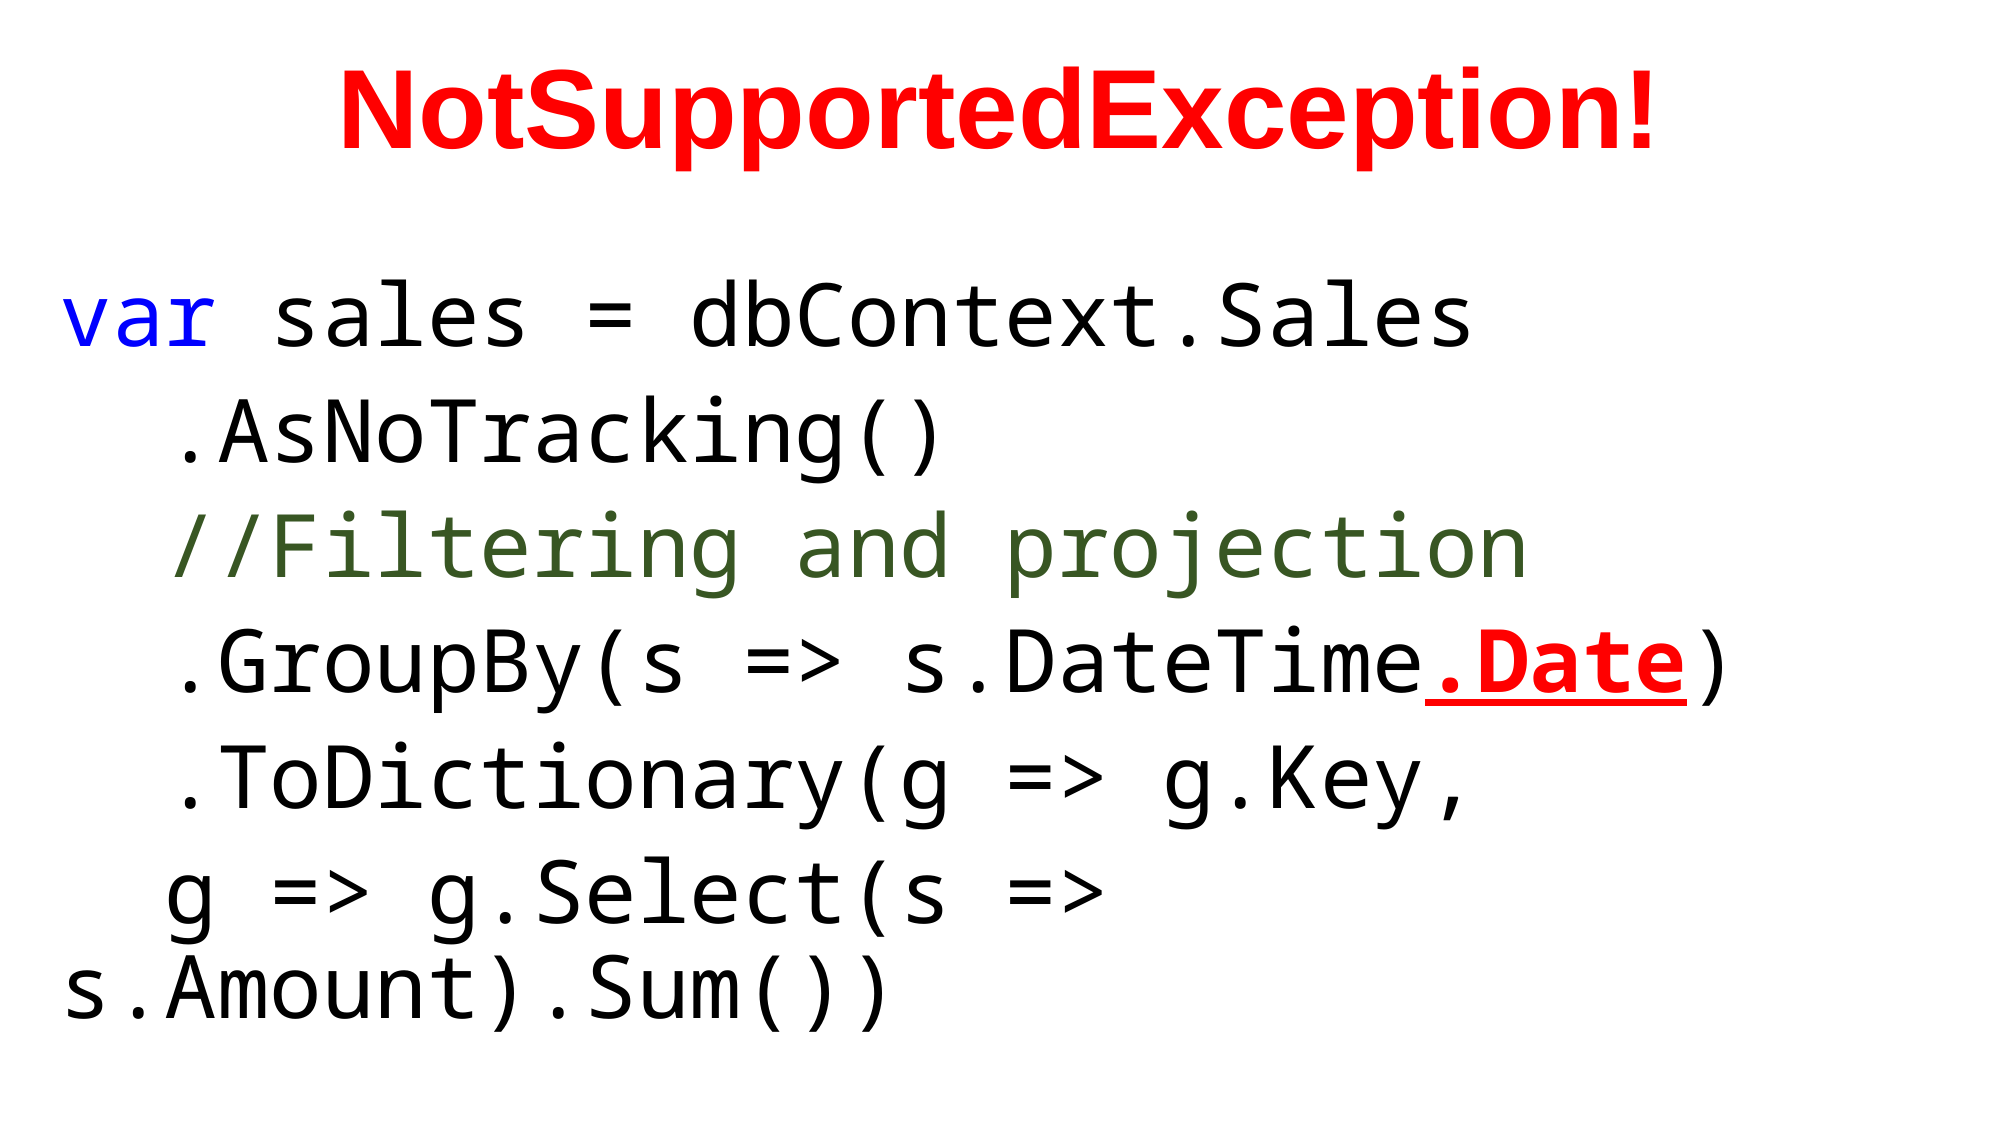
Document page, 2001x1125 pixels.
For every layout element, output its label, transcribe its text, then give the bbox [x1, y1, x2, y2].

title NotSupportedException! [137, 40, 1863, 183]
list var sales = dbContext.Sales .AsNoTracking() //Filtering and projection .GroupBy(s => s.DateTime.Date) .ToDictionary(g => g.Key, g => g.Select(s => s.Amount).Sum()) [44, 183, 1956, 1125]
